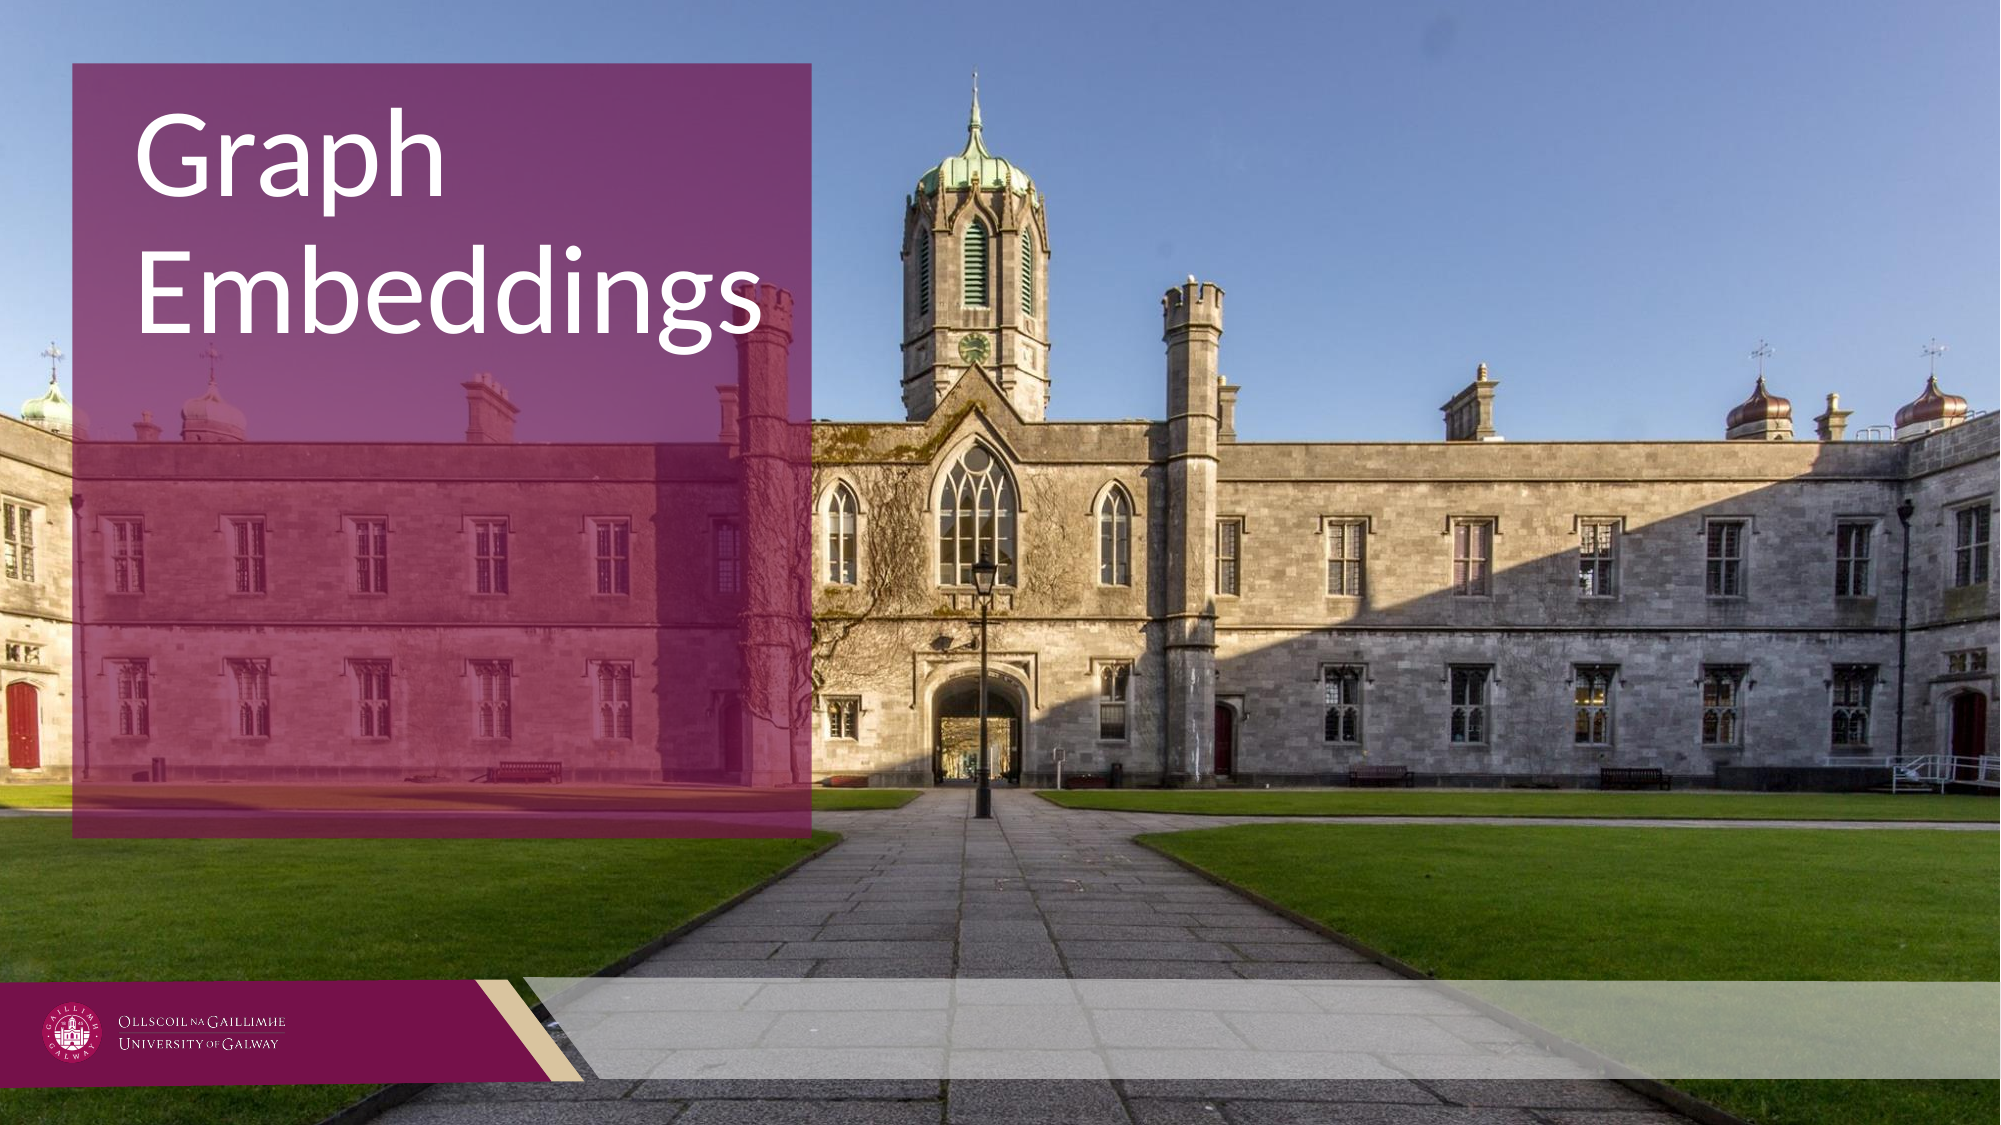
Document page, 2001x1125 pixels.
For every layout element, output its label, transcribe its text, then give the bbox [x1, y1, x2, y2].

picture [42, 1002, 285, 1063]
title Graph Embeddings [118, 71, 783, 412]
picture [0, 0, 2000, 1125]
